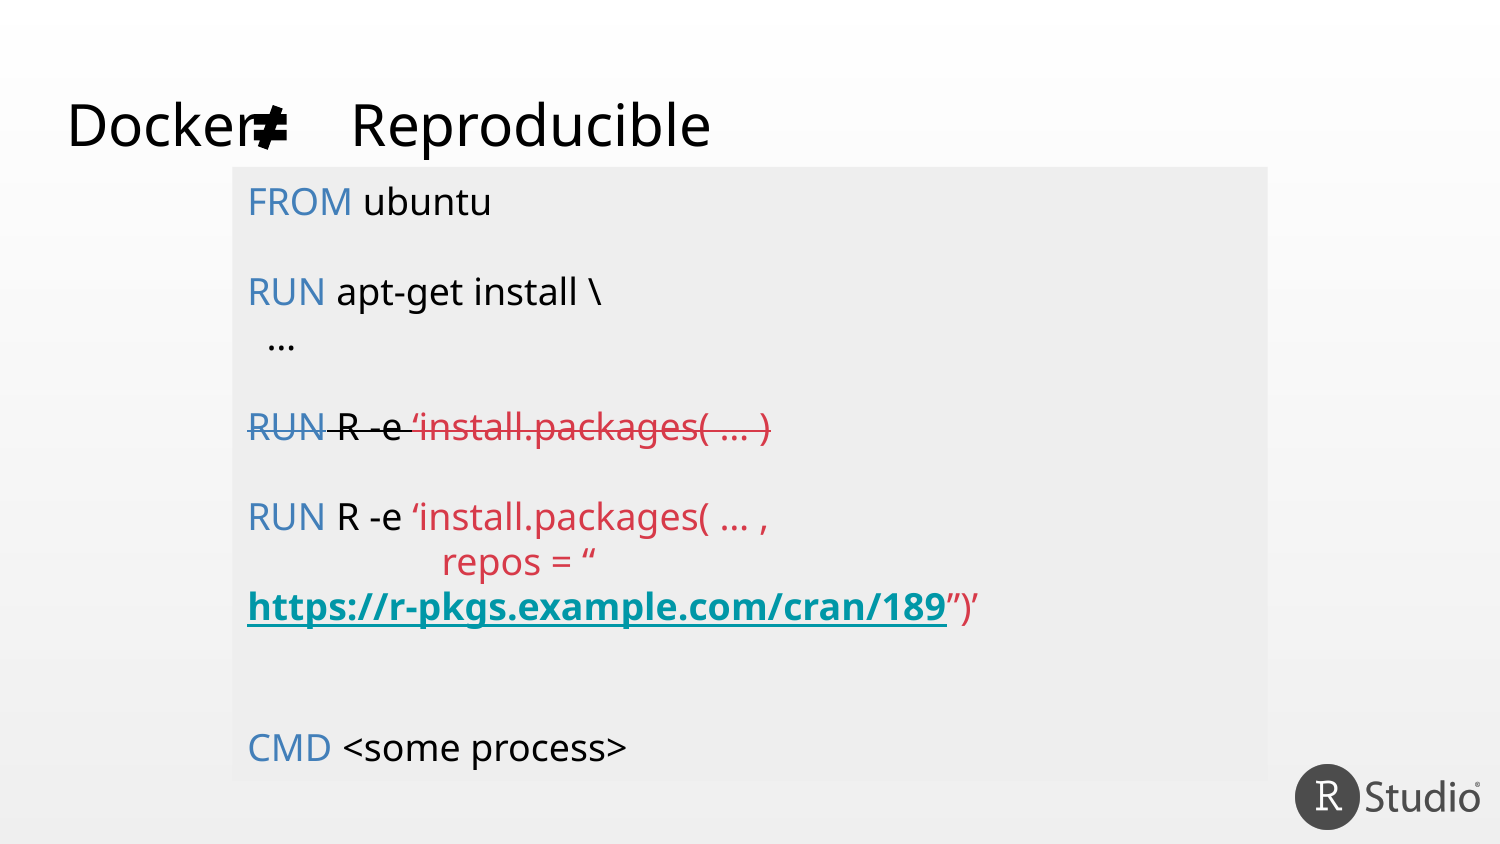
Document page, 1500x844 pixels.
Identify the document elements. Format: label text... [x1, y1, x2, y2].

picture [1295, 764, 1480, 830]
text_box FROM ubuntu RUN apt-get install \ … RUN R -e ‘install.packages( … ) RUN R -e ‘install.packages( … , repos = “https://r-pkgs.example.com/cran/189”)’ CMD <some process> [232, 166, 1268, 781]
title Docker Reproducible [51, 72, 1449, 167]
text_box [253, 105, 287, 150]
